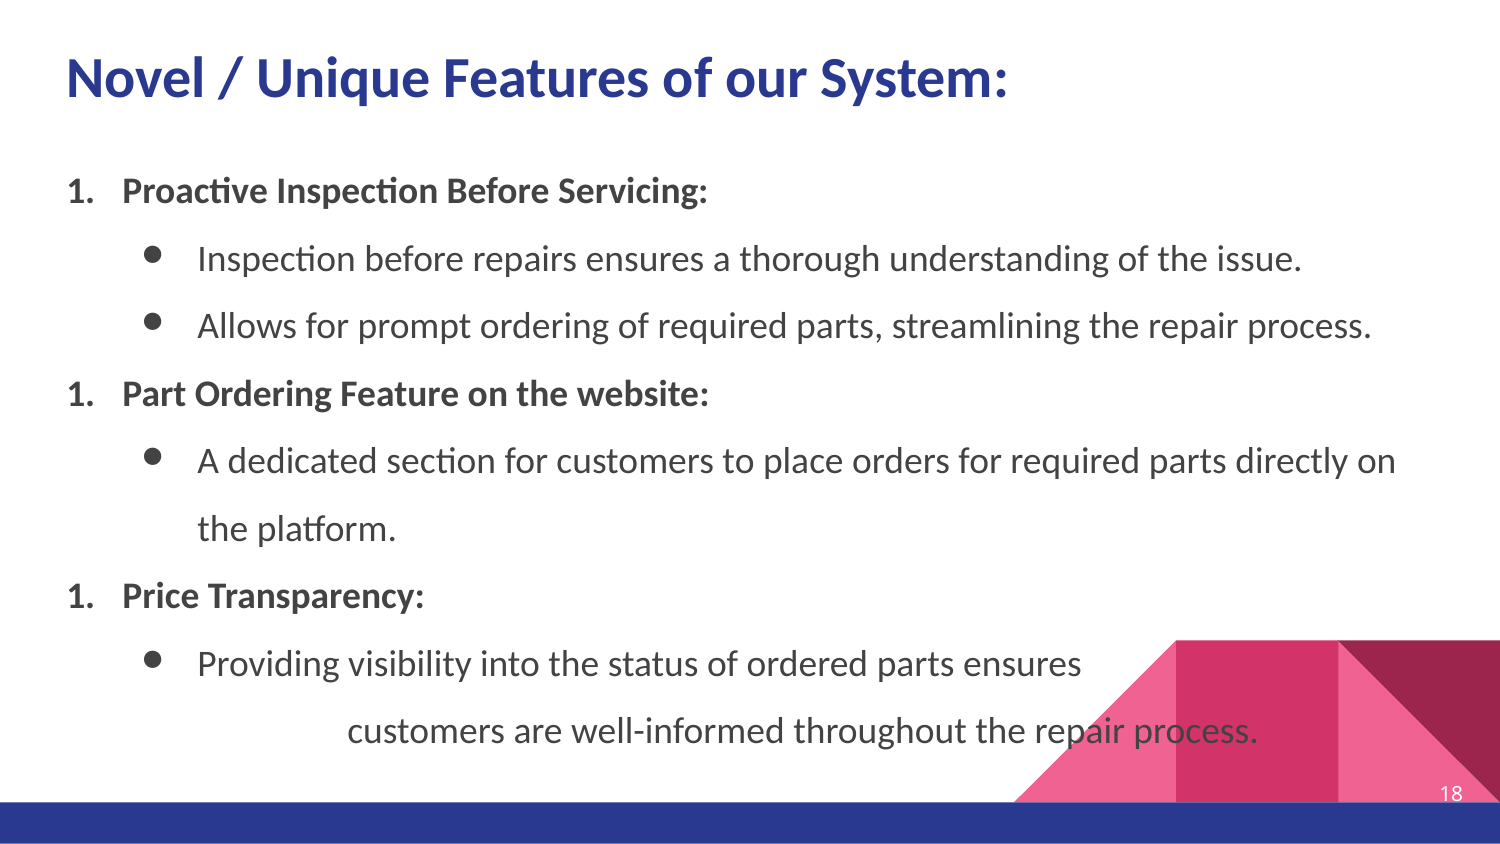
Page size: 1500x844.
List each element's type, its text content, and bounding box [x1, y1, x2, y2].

list Proactive Inspection Before Servicing: Inspection before repairs ensures a thorough understanding of the issue. Allows for prompt ordering of required parts, streamlining the repair process. Part Ordering Feature on the website: A dedicated section for customers to place orders for required parts directly on the platform. Price Transparency: Providing visibility into the status of ordered parts ensures customers are well-informed throughout the repair process. [32, 128, 1431, 759]
slide_number ‹#› [1387, 762, 1478, 828]
title Novel / Unique Features of our System: [51, 24, 1449, 125]
